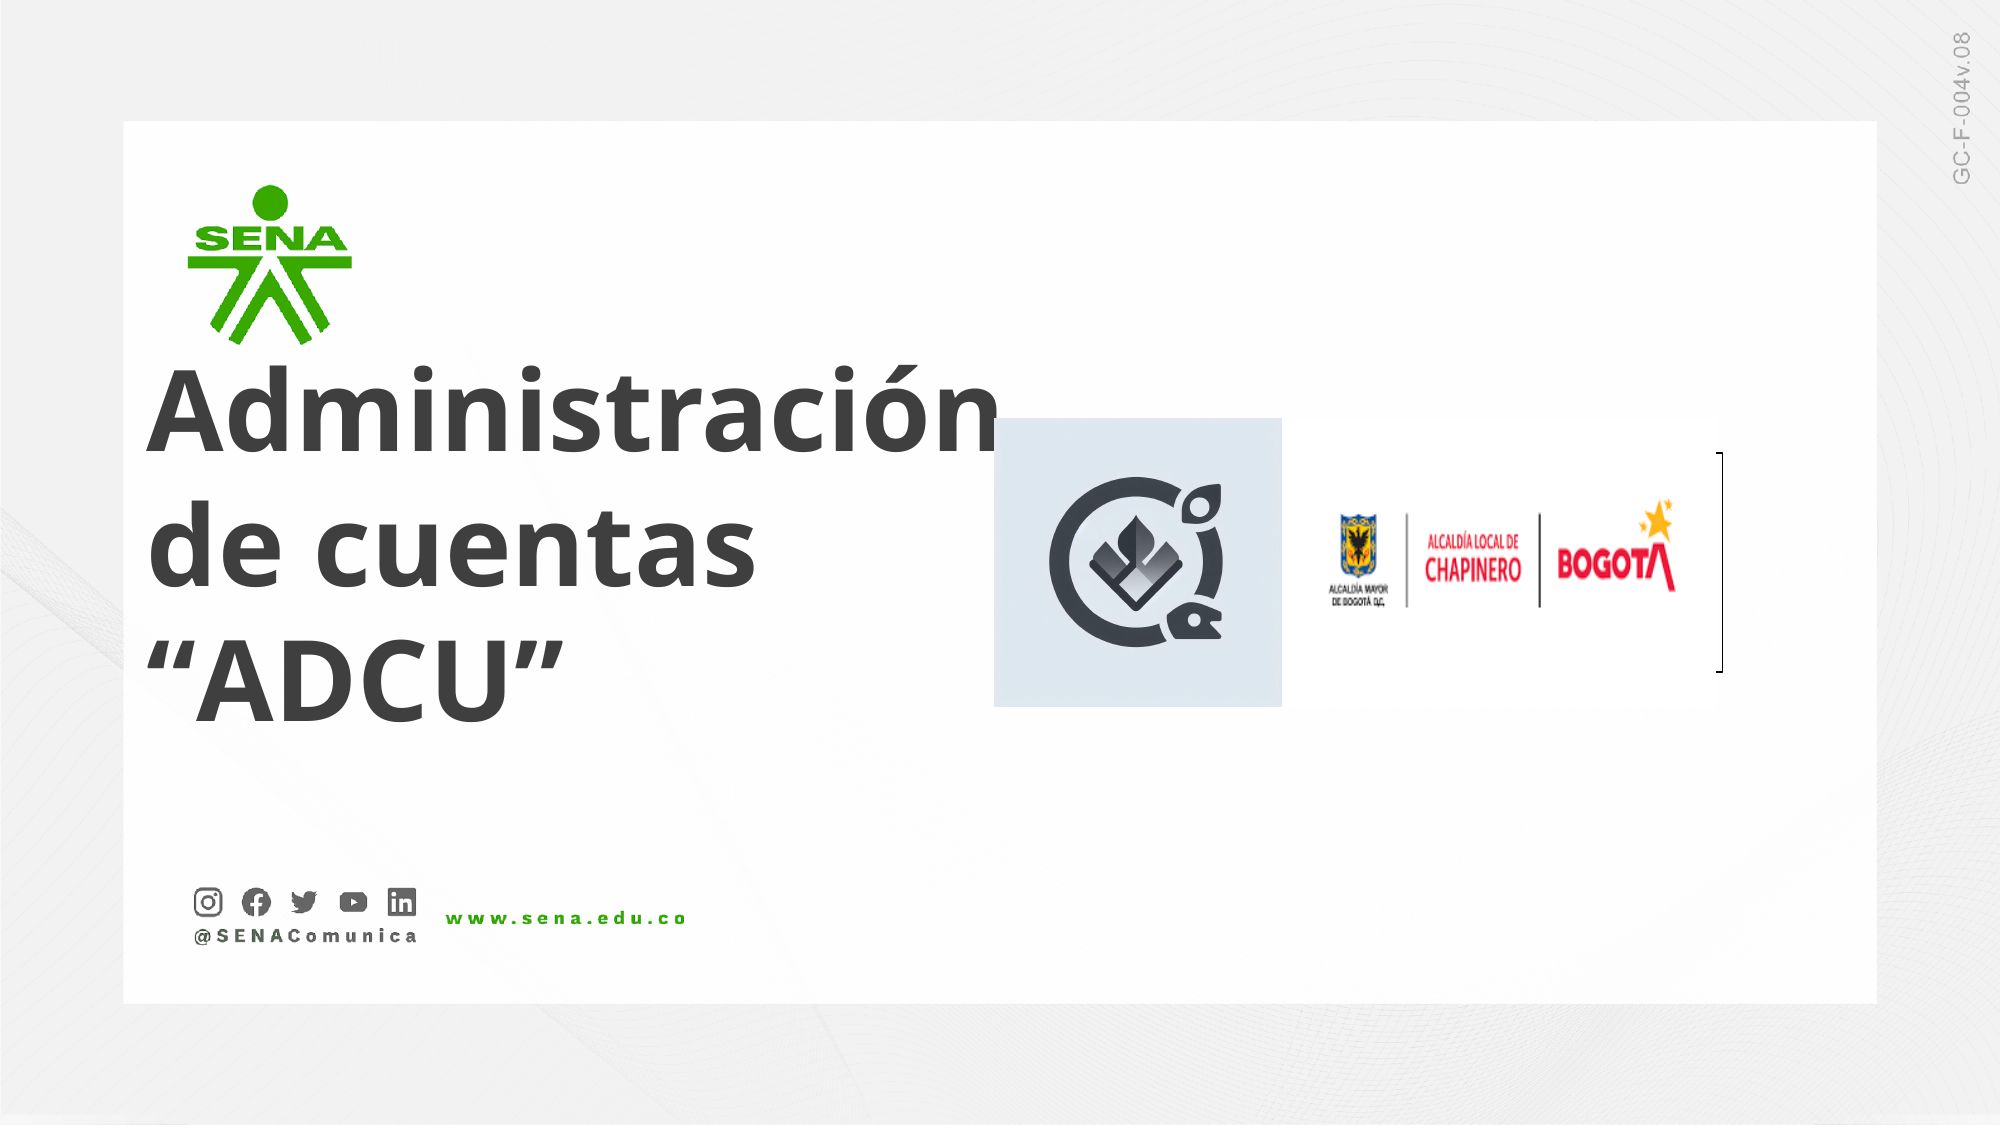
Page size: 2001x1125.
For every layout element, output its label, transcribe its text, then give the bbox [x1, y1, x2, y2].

text_box Administración de cuentas “ADCU” [131, 331, 1042, 752]
picture [0, 0, 2000, 1125]
